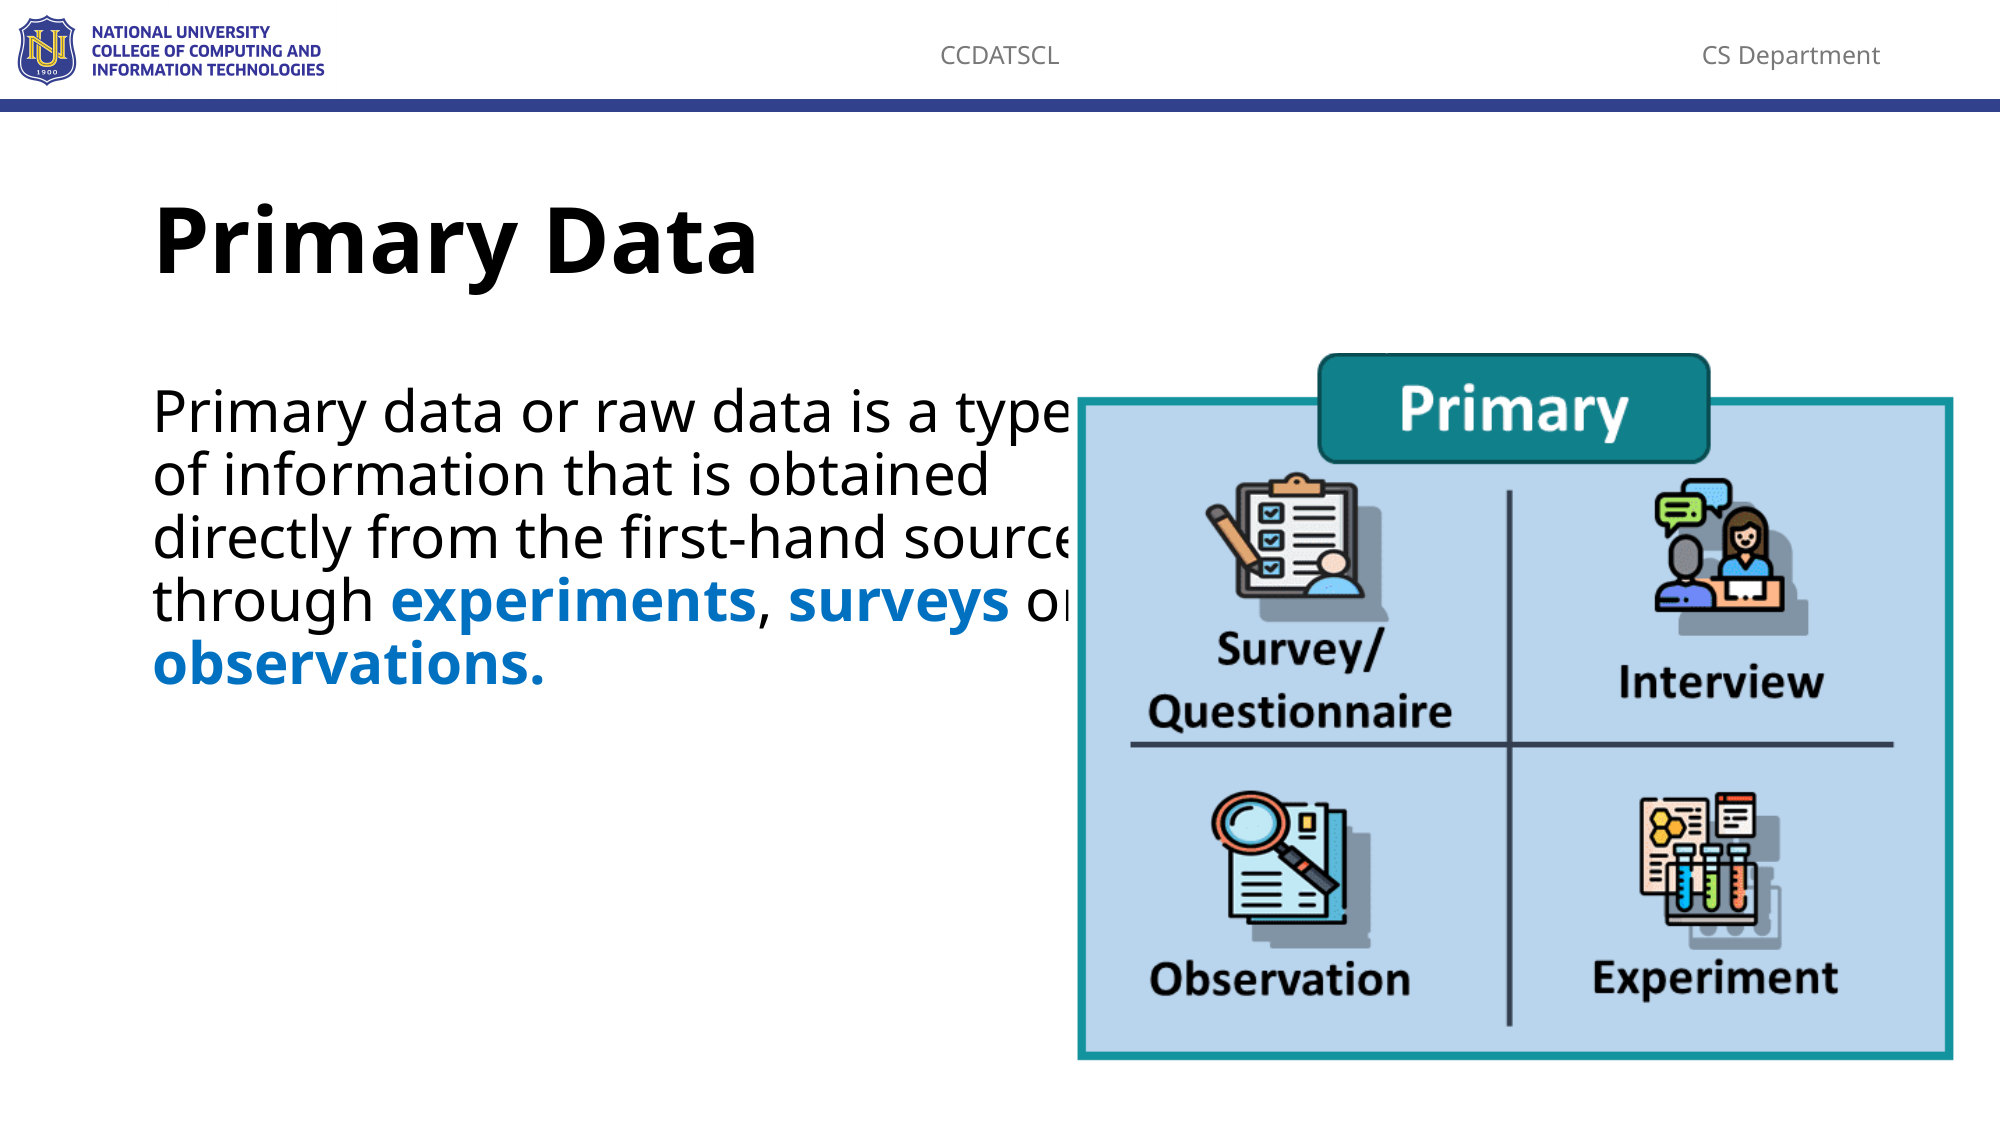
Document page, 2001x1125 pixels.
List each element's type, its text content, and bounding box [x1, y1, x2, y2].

picture [1067, 352, 1962, 1085]
list Primary data or raw data is a type of information that is obtained directly from the first-hand source through experiments, surveys or observations. [137, 375, 1135, 1089]
title Primary Data [137, 135, 1863, 353]
picture [0, 0, 337, 99]
